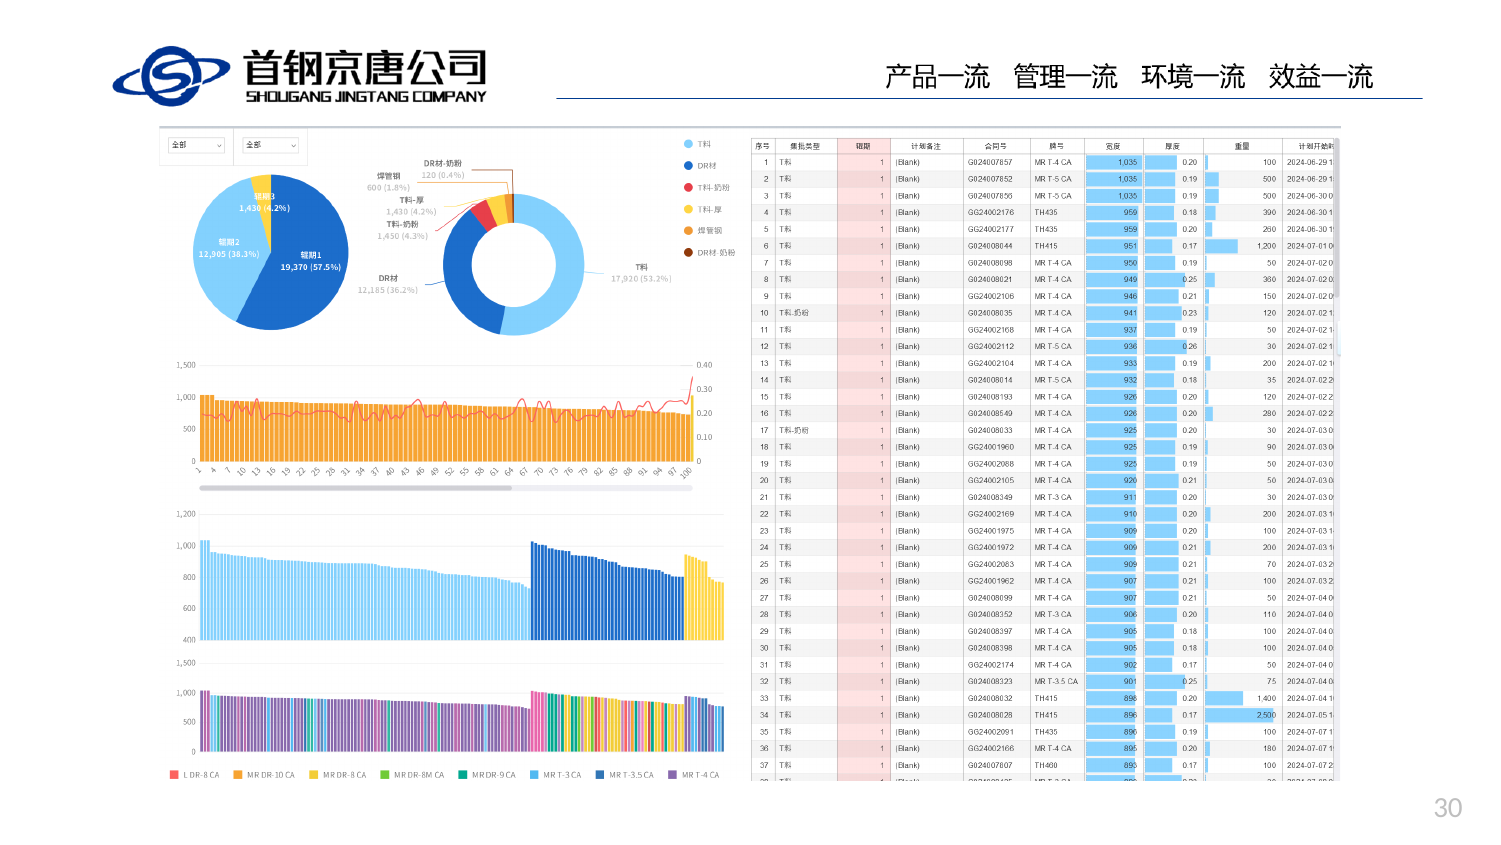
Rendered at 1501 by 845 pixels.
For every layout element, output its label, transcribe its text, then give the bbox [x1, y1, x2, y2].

picture [159, 126, 1342, 781]
slide_number 30 [1140, 780, 1478, 826]
picture [110, 32, 1483, 119]
